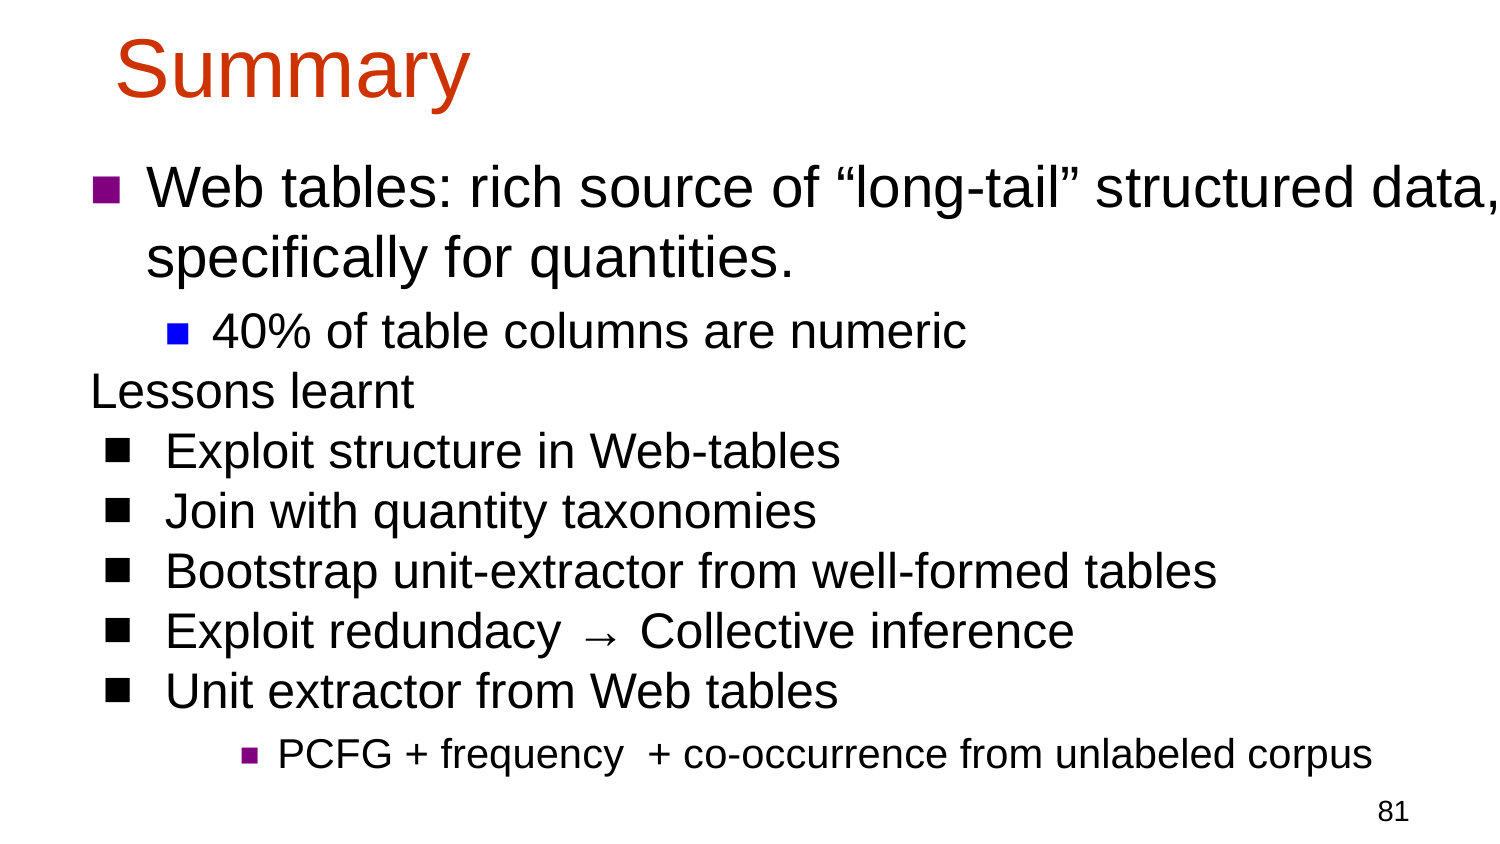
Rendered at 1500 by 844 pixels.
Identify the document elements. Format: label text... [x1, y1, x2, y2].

title Summary [99, 37, 1441, 122]
list Web tables: rich source of “long-tail” structured data, specifically for quantities. 40% of table columns are numeric Lessons learnt Exploit structure in Web-tables Join with quantity taxonomies Bootstrap unit-extractor from well-formed tables Exploit redundacy → Collective inference Unit extractor from Web tables PCFG + frequency + co-occurrence from unlabeled corpus [74, 141, 1500, 762]
slide_number 81 [1112, 778, 1425, 835]
